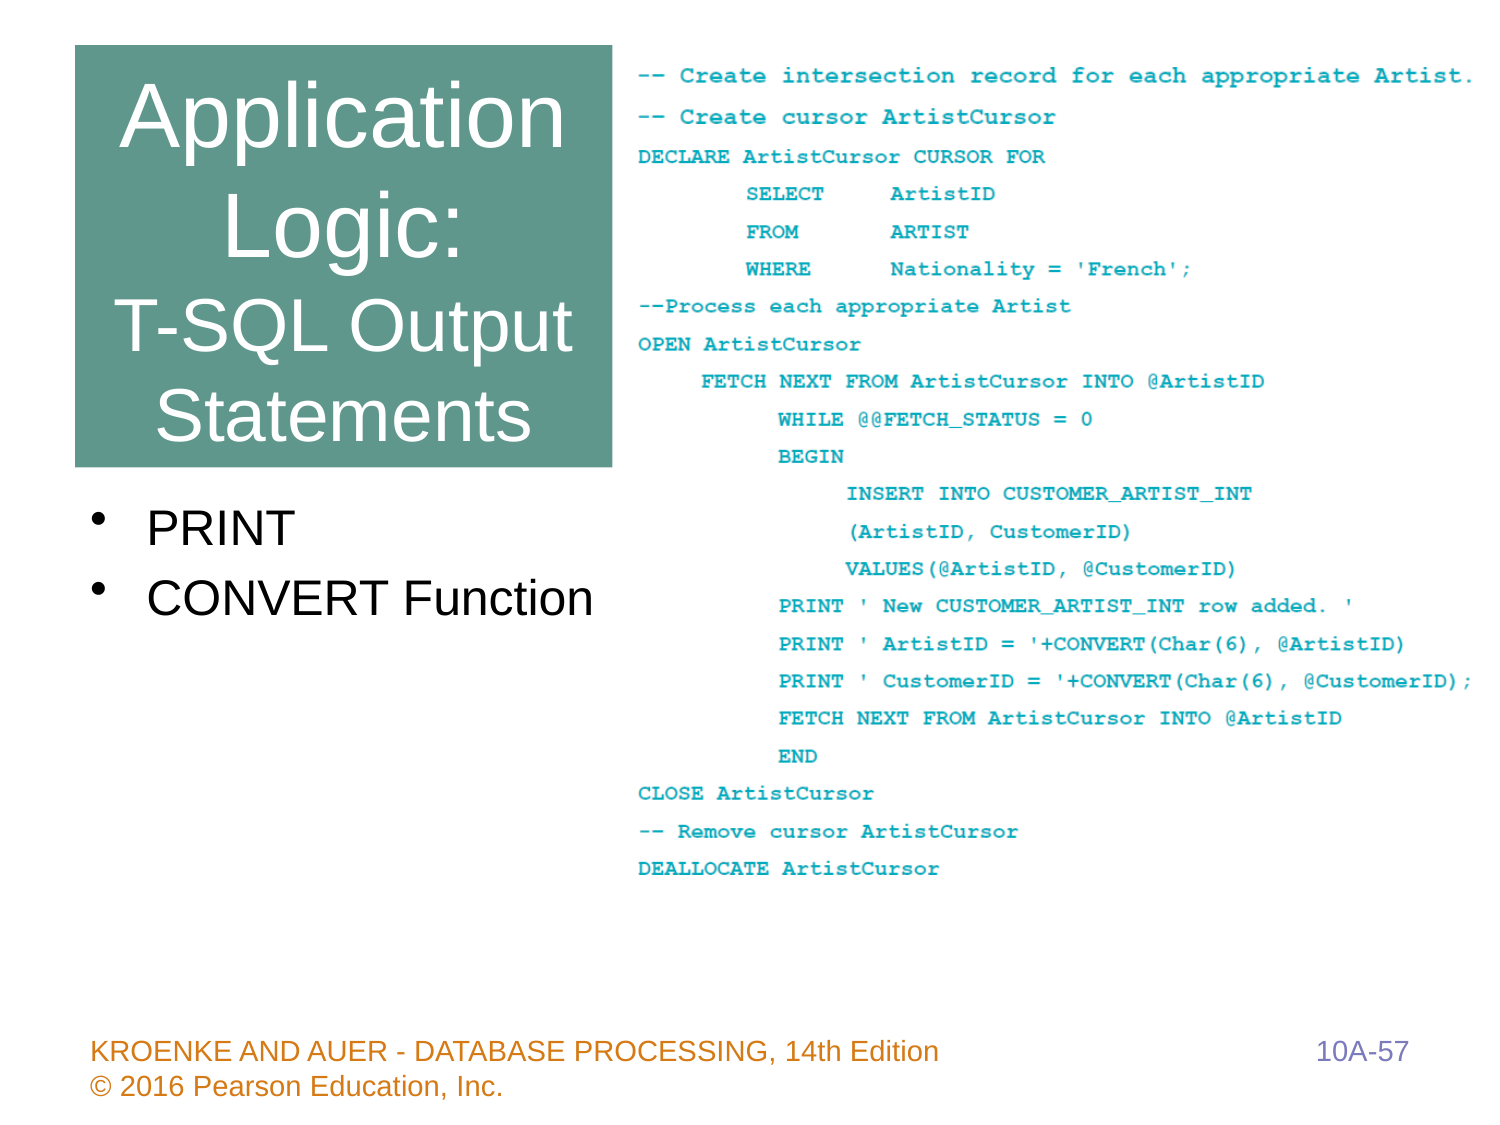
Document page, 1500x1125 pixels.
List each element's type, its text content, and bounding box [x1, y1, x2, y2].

list PRINT CONVERT Function [74, 487, 613, 1006]
footer KROENKE AND AUER - DATABASE PROCESSING, 14th Edition © 2016 Pearson Education, Inc. [74, 1024, 963, 1104]
slide_number 10A-57 [1074, 1024, 1426, 1103]
title Application Logic: T-SQL Output Statements [74, 44, 613, 468]
picture [637, 66, 1472, 124]
picture [637, 149, 1471, 876]
